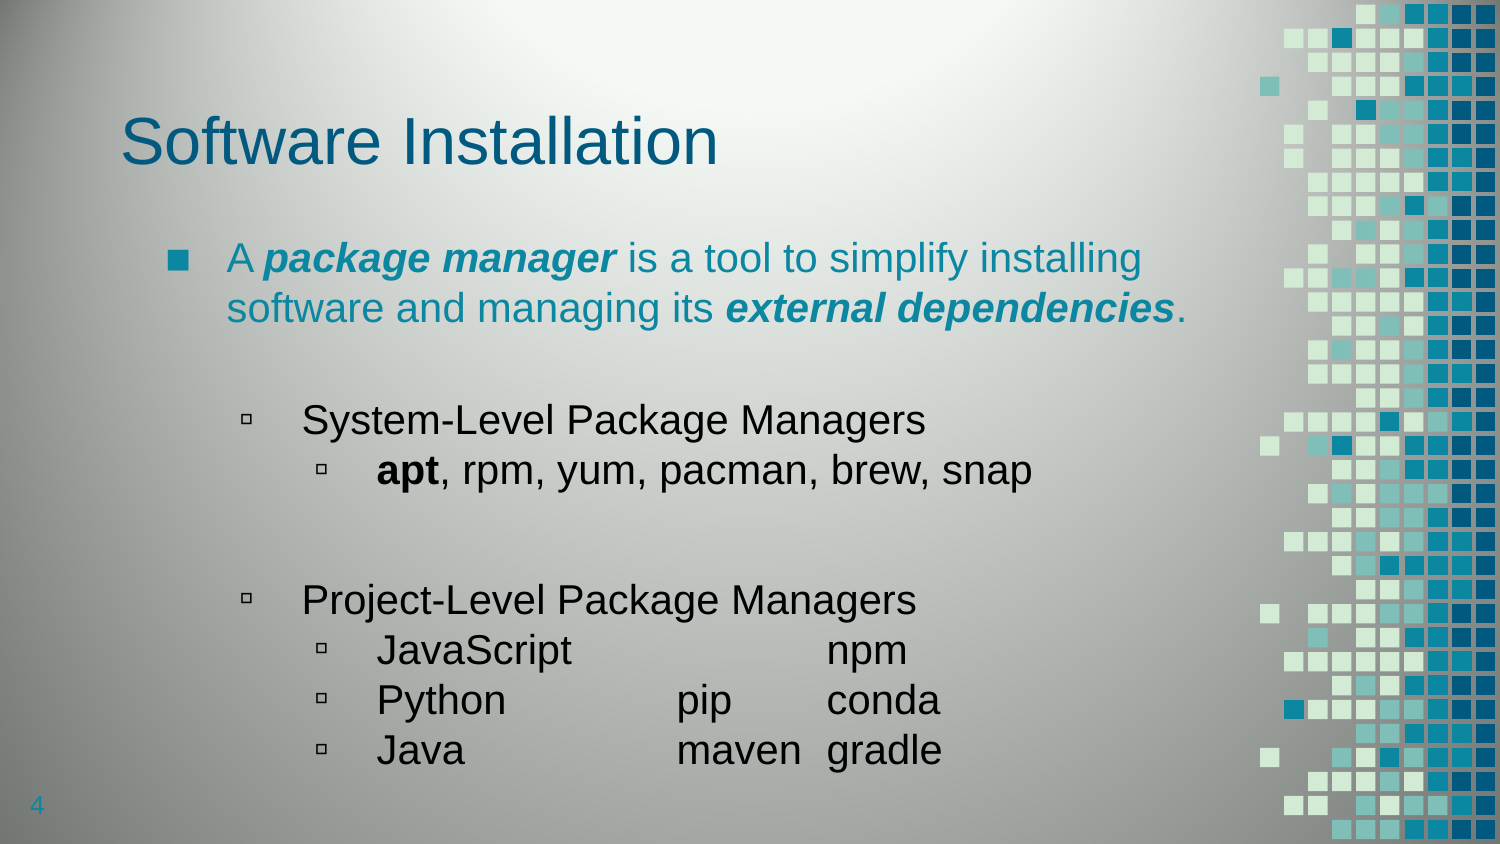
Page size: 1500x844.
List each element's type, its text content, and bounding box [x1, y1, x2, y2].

picture [0, 0, 1500, 844]
list A package manager is a tool to simplify installing software and managing its external dependencies. System-Level Package Managers apt, rpm, yum, pacman, brew, snap Project-Level Package Managers JavaScript npm Python pip conda Java maven gradle [136, 215, 1246, 705]
title Software Installation [104, 52, 1214, 194]
slide_number 4 [15, 774, 105, 839]
